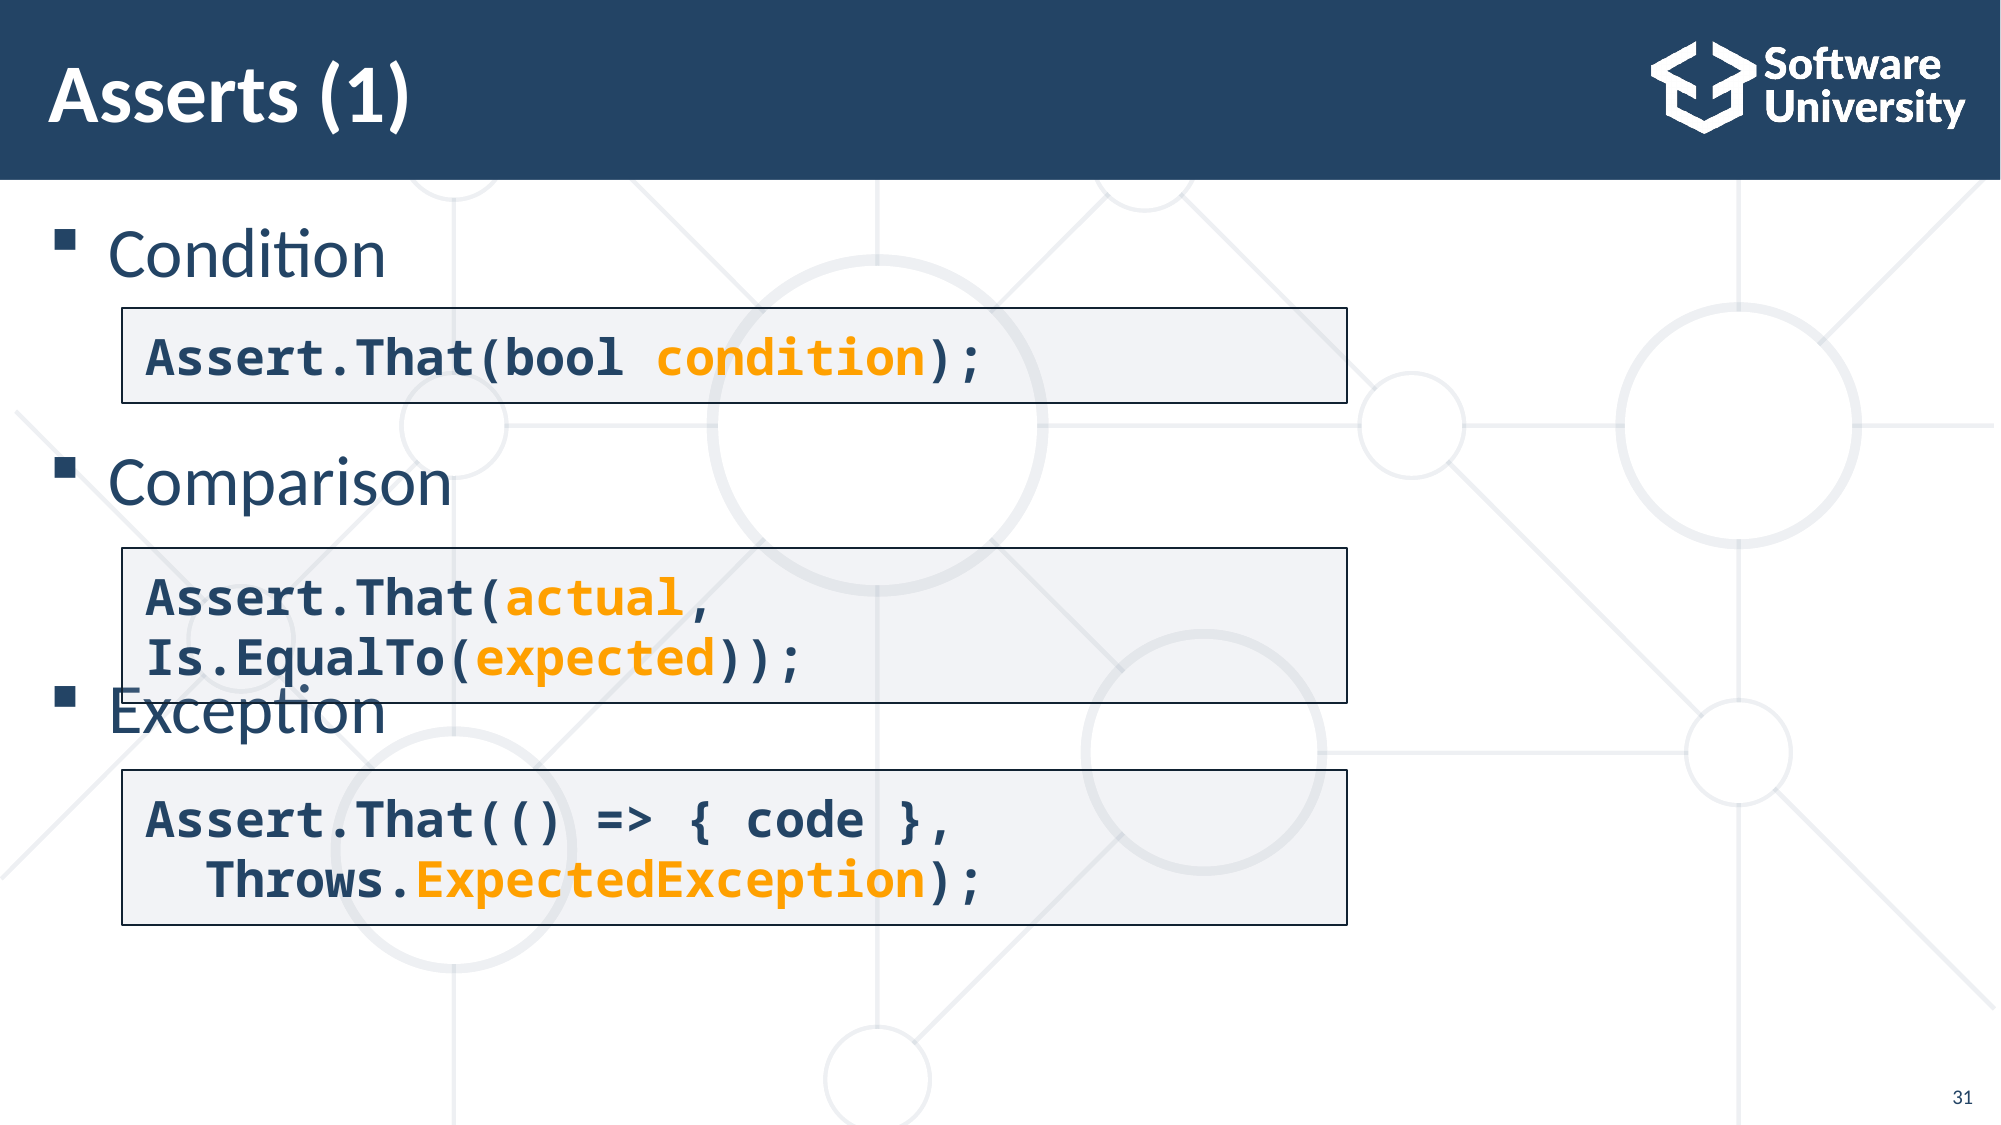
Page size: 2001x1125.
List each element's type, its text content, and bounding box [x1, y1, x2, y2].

list Condition Comparison Exception [31, 196, 1970, 1104]
text_box Assert.That(actual, Is.EqualTo(expected)); [121, 548, 1347, 704]
text_box Assert.That(() => { code }, Throws.ExpectedException); [121, 770, 1347, 926]
slide_number 31 [1927, 1067, 1989, 1117]
title Asserts (1) [31, 16, 1625, 162]
text_box Assert.That(bool condition); [121, 307, 1347, 403]
picture [1651, 41, 1966, 134]
